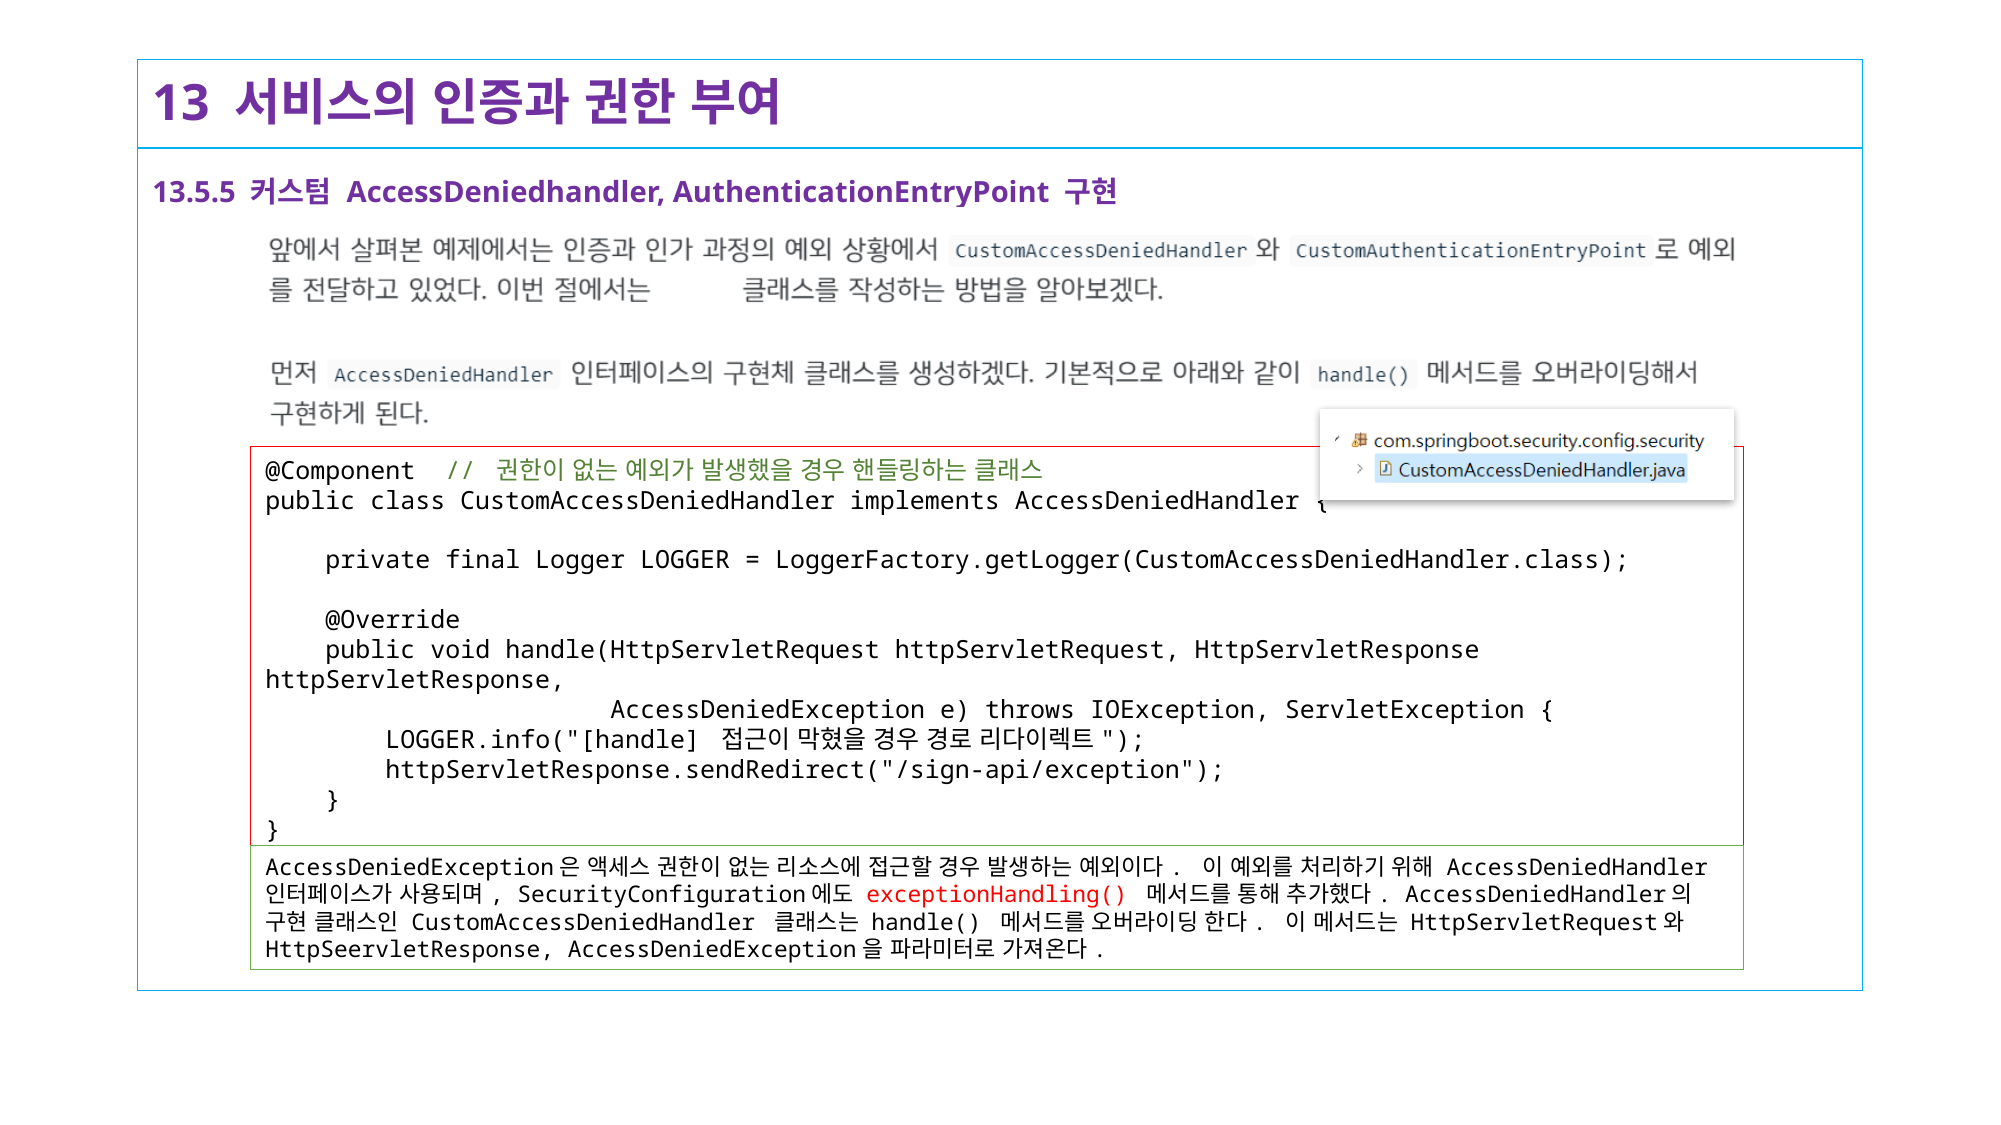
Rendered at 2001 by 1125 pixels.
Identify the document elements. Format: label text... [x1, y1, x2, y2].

text_box @Component // 권한이 없는 예외가 발생했을 경우 핸들링하는 클래스 public class CustomAccessDeniedHandler implements AccessDeniedHandler { private final Logger LOGGER = LoggerFactory.getLogger(CustomAccessDeniedHandler.class); @Override public void handle(HttpServletRequest httpServletRequest, HttpServletResponse httpServletResponse, AccessDeniedException e) throws IOException, ServletException { LOGGER.info("[handle] 접근이 막혔을 경우 경로 리다이렉트"); httpServletResponse.sendRedirect("/sign-api/exception"); } } [250, 446, 1744, 845]
title 13 서비스의 인증과 권한 부여 [137, 59, 1863, 148]
picture [250, 221, 1755, 316]
list 13.5.5 커스텀 AccessDeniedhandler, AuthenticationEntryPoint 구현 [137, 148, 1863, 991]
picture [262, 341, 1720, 486]
text_box AccessDeniedException은 액세스 권한이 없는 리소스에 접근할 경우 발생하는 예외이다. 이 예외를 처리하기 위해 AccessDeniedHandler 인터페이스가 사용되며, SecurityConfiguration에도 exceptionHandling() 메서드를 통해 추가했다. AccessDeniedHandler의 구현 클래스인 CustomAccessDeniedHandler 클래스는 handle() 메서드를 오버라이딩 한다. 이 메서드는 HttpServletRequest와 HttpSeervletResponse, AccessDeniedException을 파라미터로 가져온다. [250, 845, 1744, 970]
